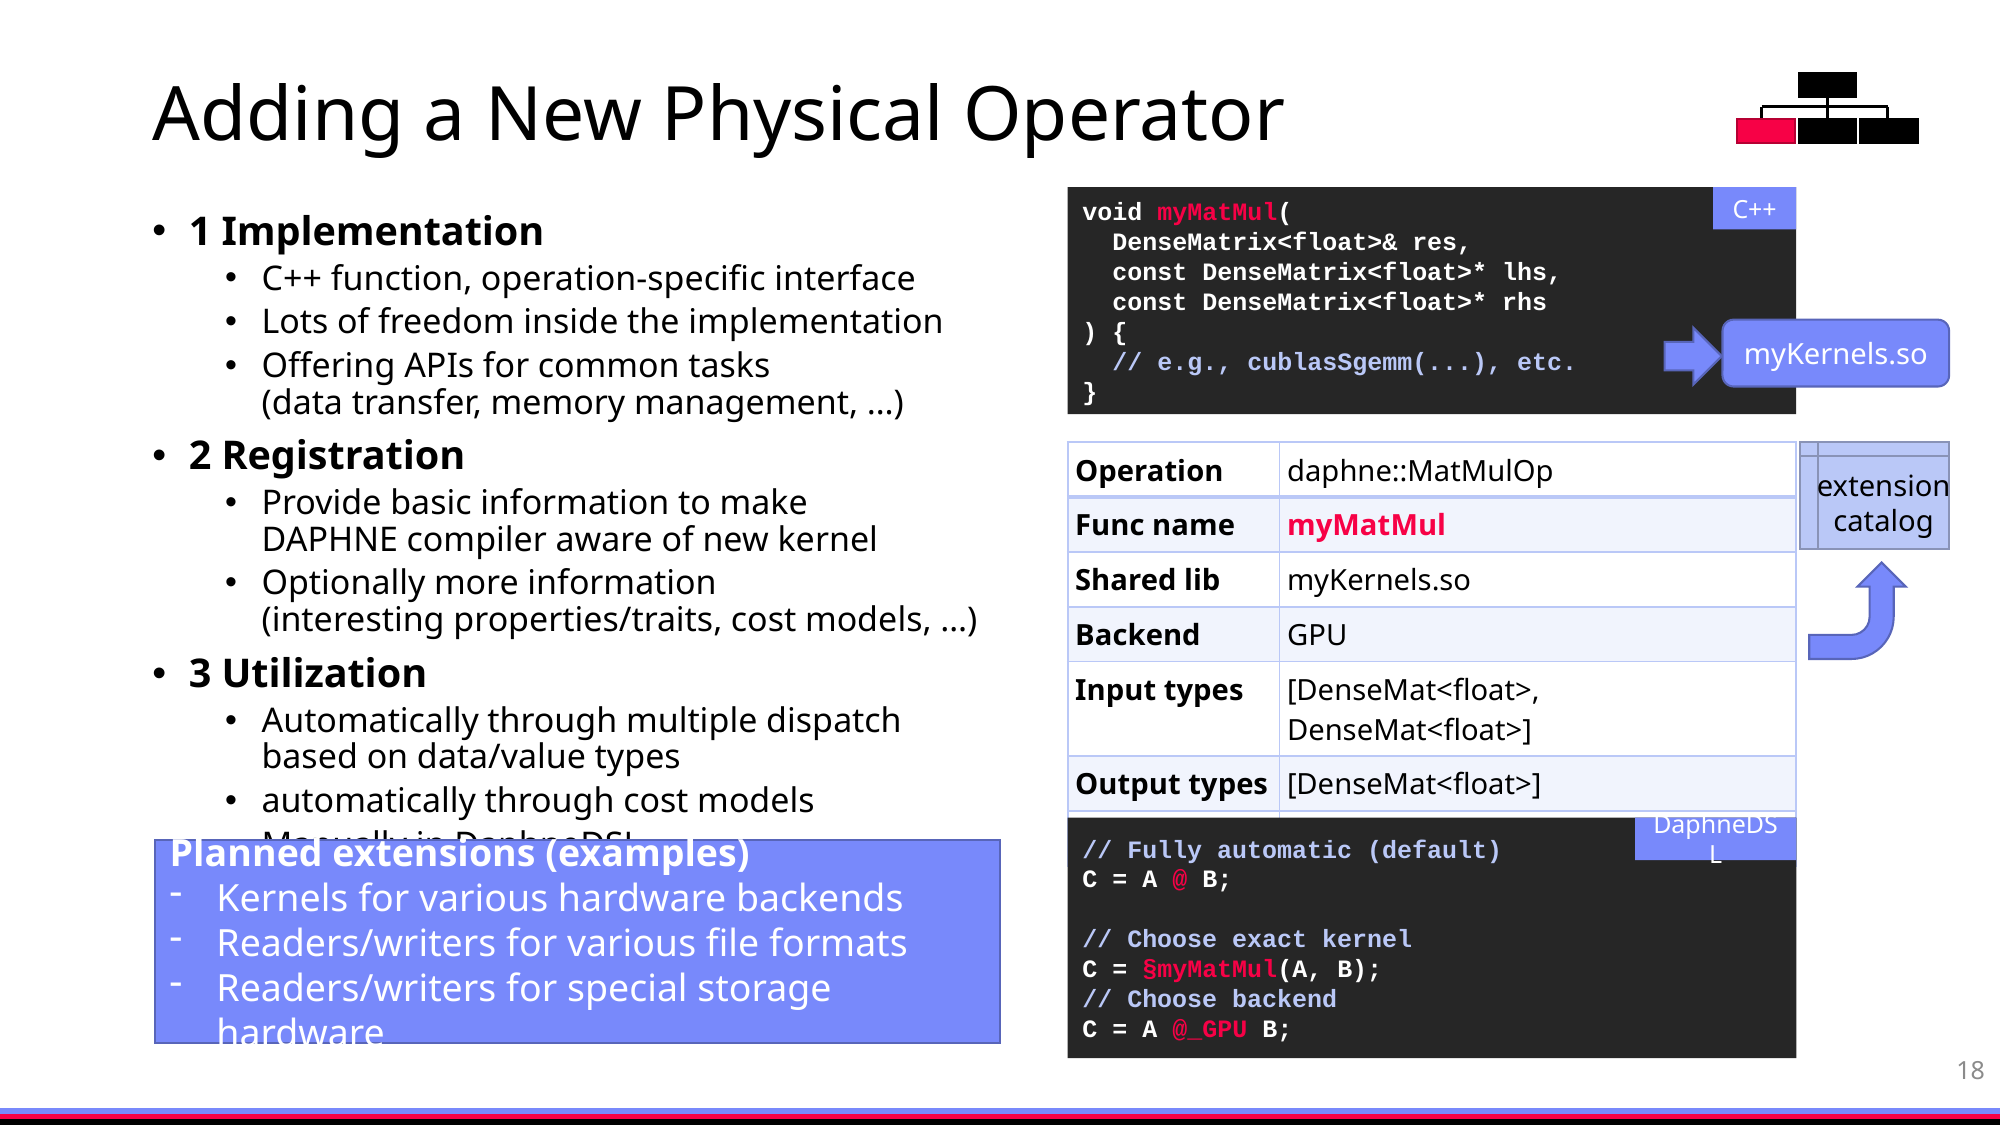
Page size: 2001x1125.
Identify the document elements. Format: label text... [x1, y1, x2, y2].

text_box extension catalog [1799, 441, 1950, 550]
text_box DaphneDSL [1634, 817, 1797, 861]
table_cell Input types [1069, 662, 1279, 755]
title Adding a New Physical Operator [137, 59, 1577, 174]
text_box [1808, 561, 1909, 661]
text_box [1566, 59, 1884, 165]
table_cell Output types [1069, 757, 1279, 810]
text_box // Fully automatic (default) C = A @ B; // Choose exact kernel C = §myMatMul(A, B); // Choose backend C = A @_GPU B; [1067, 817, 1797, 1059]
table_cell [DenseMat<float>, DenseMat<float>] [1280, 662, 1795, 755]
text_box void myMatMul( DenseMatrix<float>& res, const DenseMatrix<float>* lhs, const DenseMatrix<float>* rhs ) { // e.g., cublasSgemm(...), etc. } [1067, 186, 1797, 415]
text_box Planned extensions (examples) Kernels for various hardware backends Readers/writers for various file formats Readers/writers for special storage hardware [154, 839, 1001, 1044]
text_box C++ [1712, 186, 1797, 231]
table_cell … [1069, 812, 1279, 817]
table_cell Backend [1069, 608, 1279, 661]
table_cell Func name [1069, 499, 1279, 551]
table_header daphne::MatMulOp [1280, 443, 1795, 495]
table_cell GPU [1280, 608, 1795, 661]
table_cell Shared lib [1069, 553, 1279, 606]
text_box 18 [1915, 1041, 2000, 1102]
table_cell myMatMul [1280, 499, 1795, 551]
text_box myKernels.so [1721, 318, 1951, 388]
table_cell … [1280, 812, 1795, 817]
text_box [1737, 72, 1919, 143]
list 1 Implementation C++ function, operation-specific interface Lots of freedom inside the implementation Offering APIs for common tasks (data transfer, memory management, …) 2 Registration Provide basic information to make DAPHNE compiler aware of new kernel Optionally more information (interesting properties/traits, cost models, …) 3 Utilization Automatically through multiple dispatch based on data/value types automatically through cost models Manually in DaphneDSL [137, 203, 1009, 882]
table_header Operation [1069, 443, 1279, 495]
table_cell [DenseMat<float>] [1280, 757, 1795, 810]
table_cell myKernels.so [1280, 553, 1795, 606]
text_box [1663, 325, 1721, 388]
